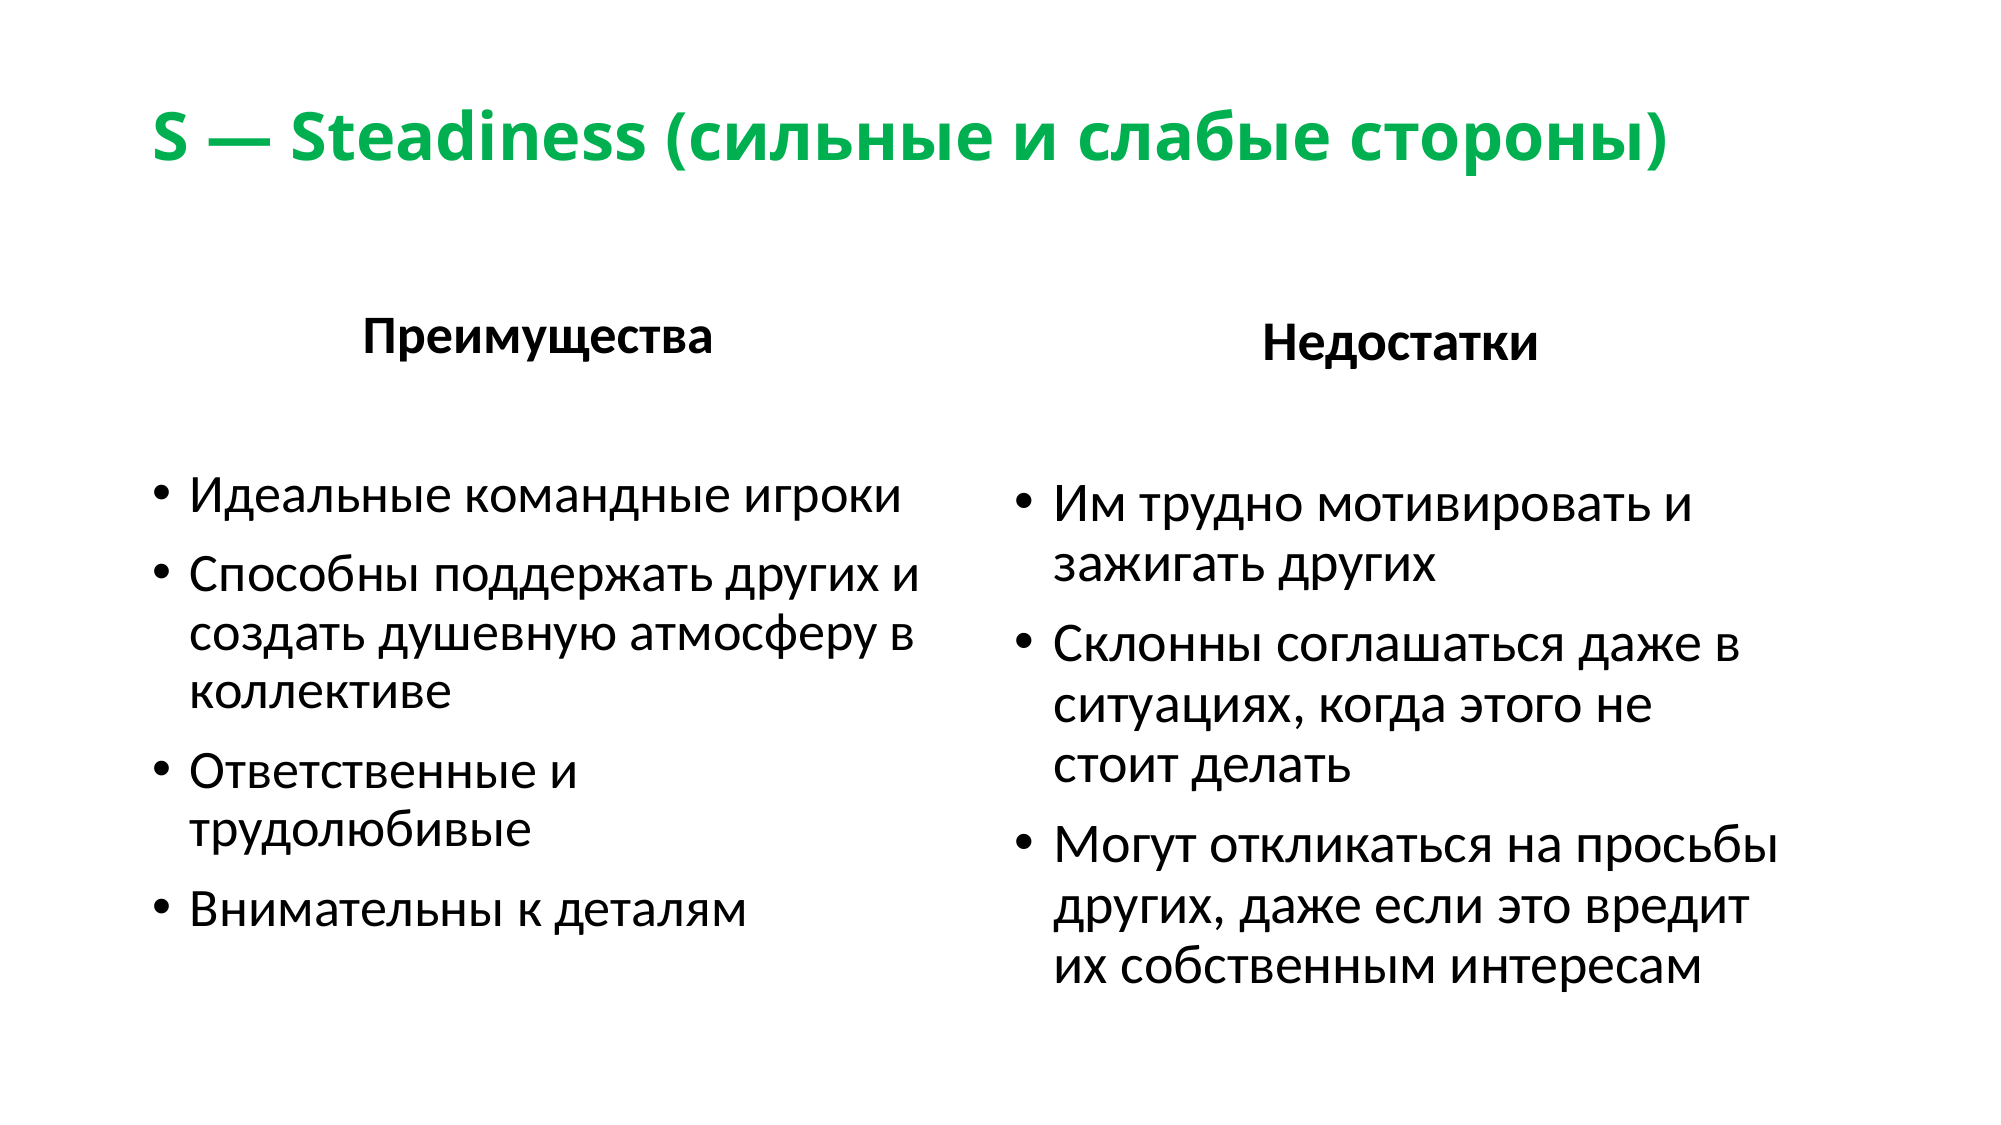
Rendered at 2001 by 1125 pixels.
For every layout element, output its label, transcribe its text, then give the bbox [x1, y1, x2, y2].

list Преимущества Идеальные командные игроки Способны поддержать других и создать душевную атмосферу в коллективе Ответственные и трудолюбивые Внимательны к деталям [137, 299, 940, 1014]
title S — Steadiness (сильные и слабые стороны) [137, 59, 1863, 218]
text_box Недостатки Им трудно мотивировать и зажигать других Склонны соглашаться даже в ситуациях, когда этого не стоит делать Могут откликаться на просьбы других, даже если это вредит их собственным интересам [999, 305, 1803, 1019]
